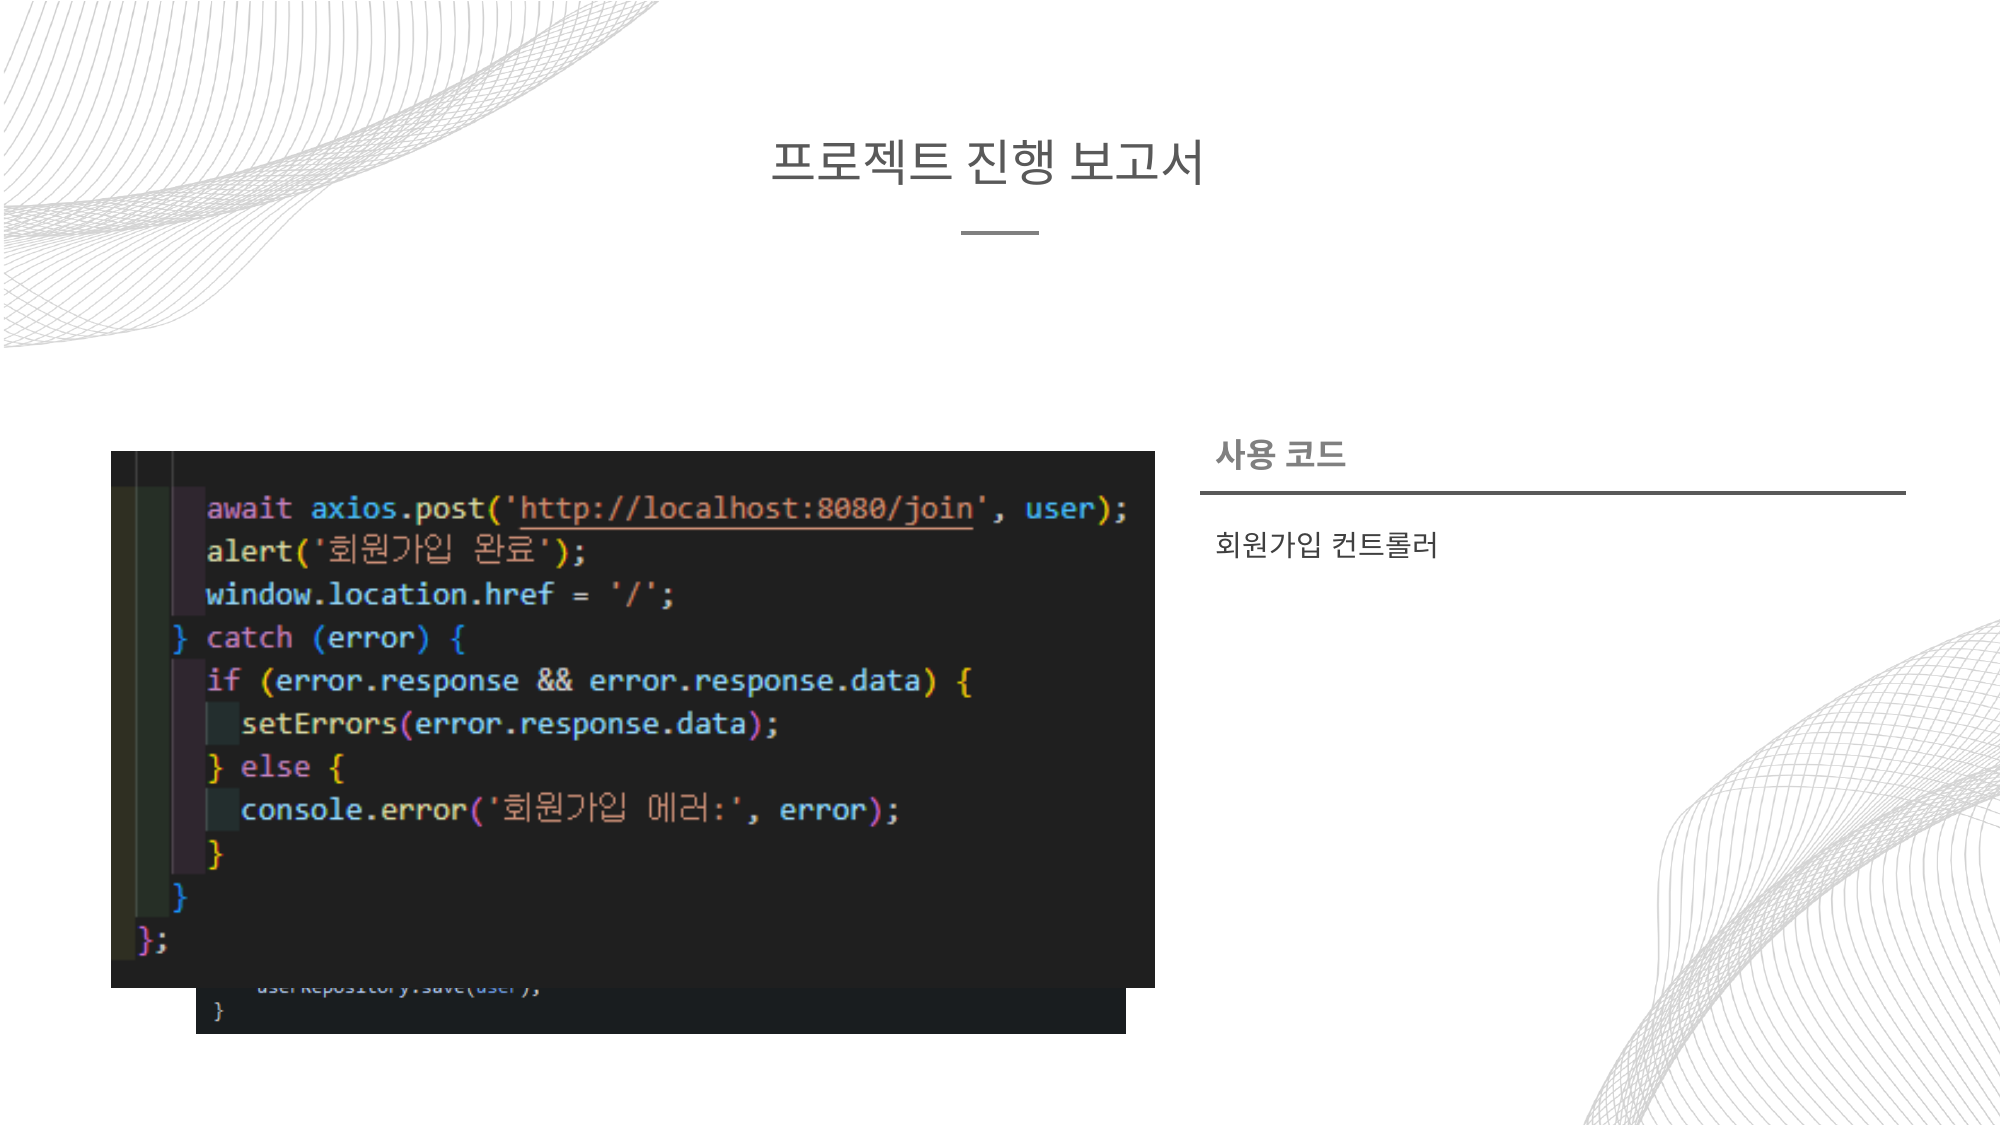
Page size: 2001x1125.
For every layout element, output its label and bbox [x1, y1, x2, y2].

picture [111, 451, 1155, 1034]
text_box [118, 123, 1907, 1007]
